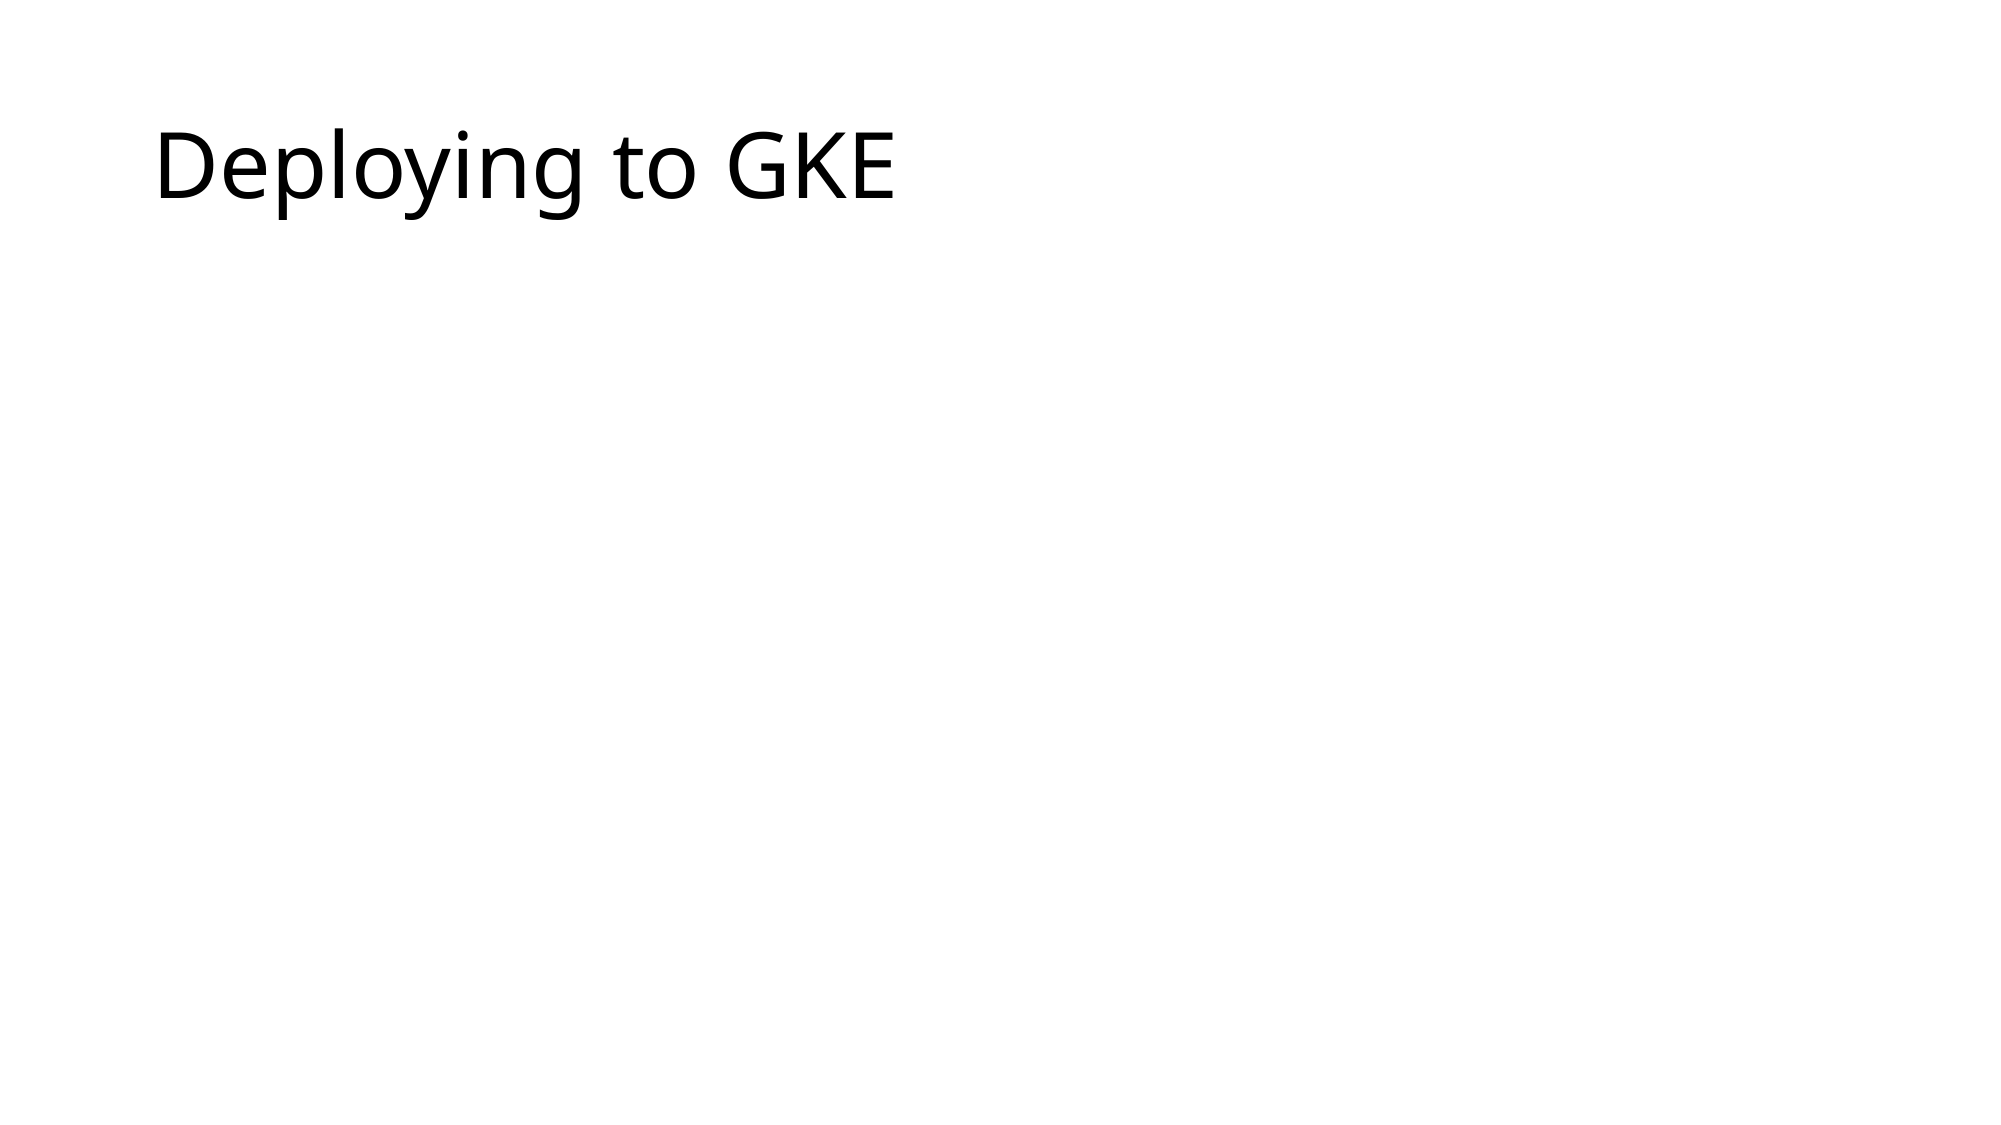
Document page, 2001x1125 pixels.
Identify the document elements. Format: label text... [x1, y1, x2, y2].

title Deploying to GKE [137, 59, 1863, 278]
